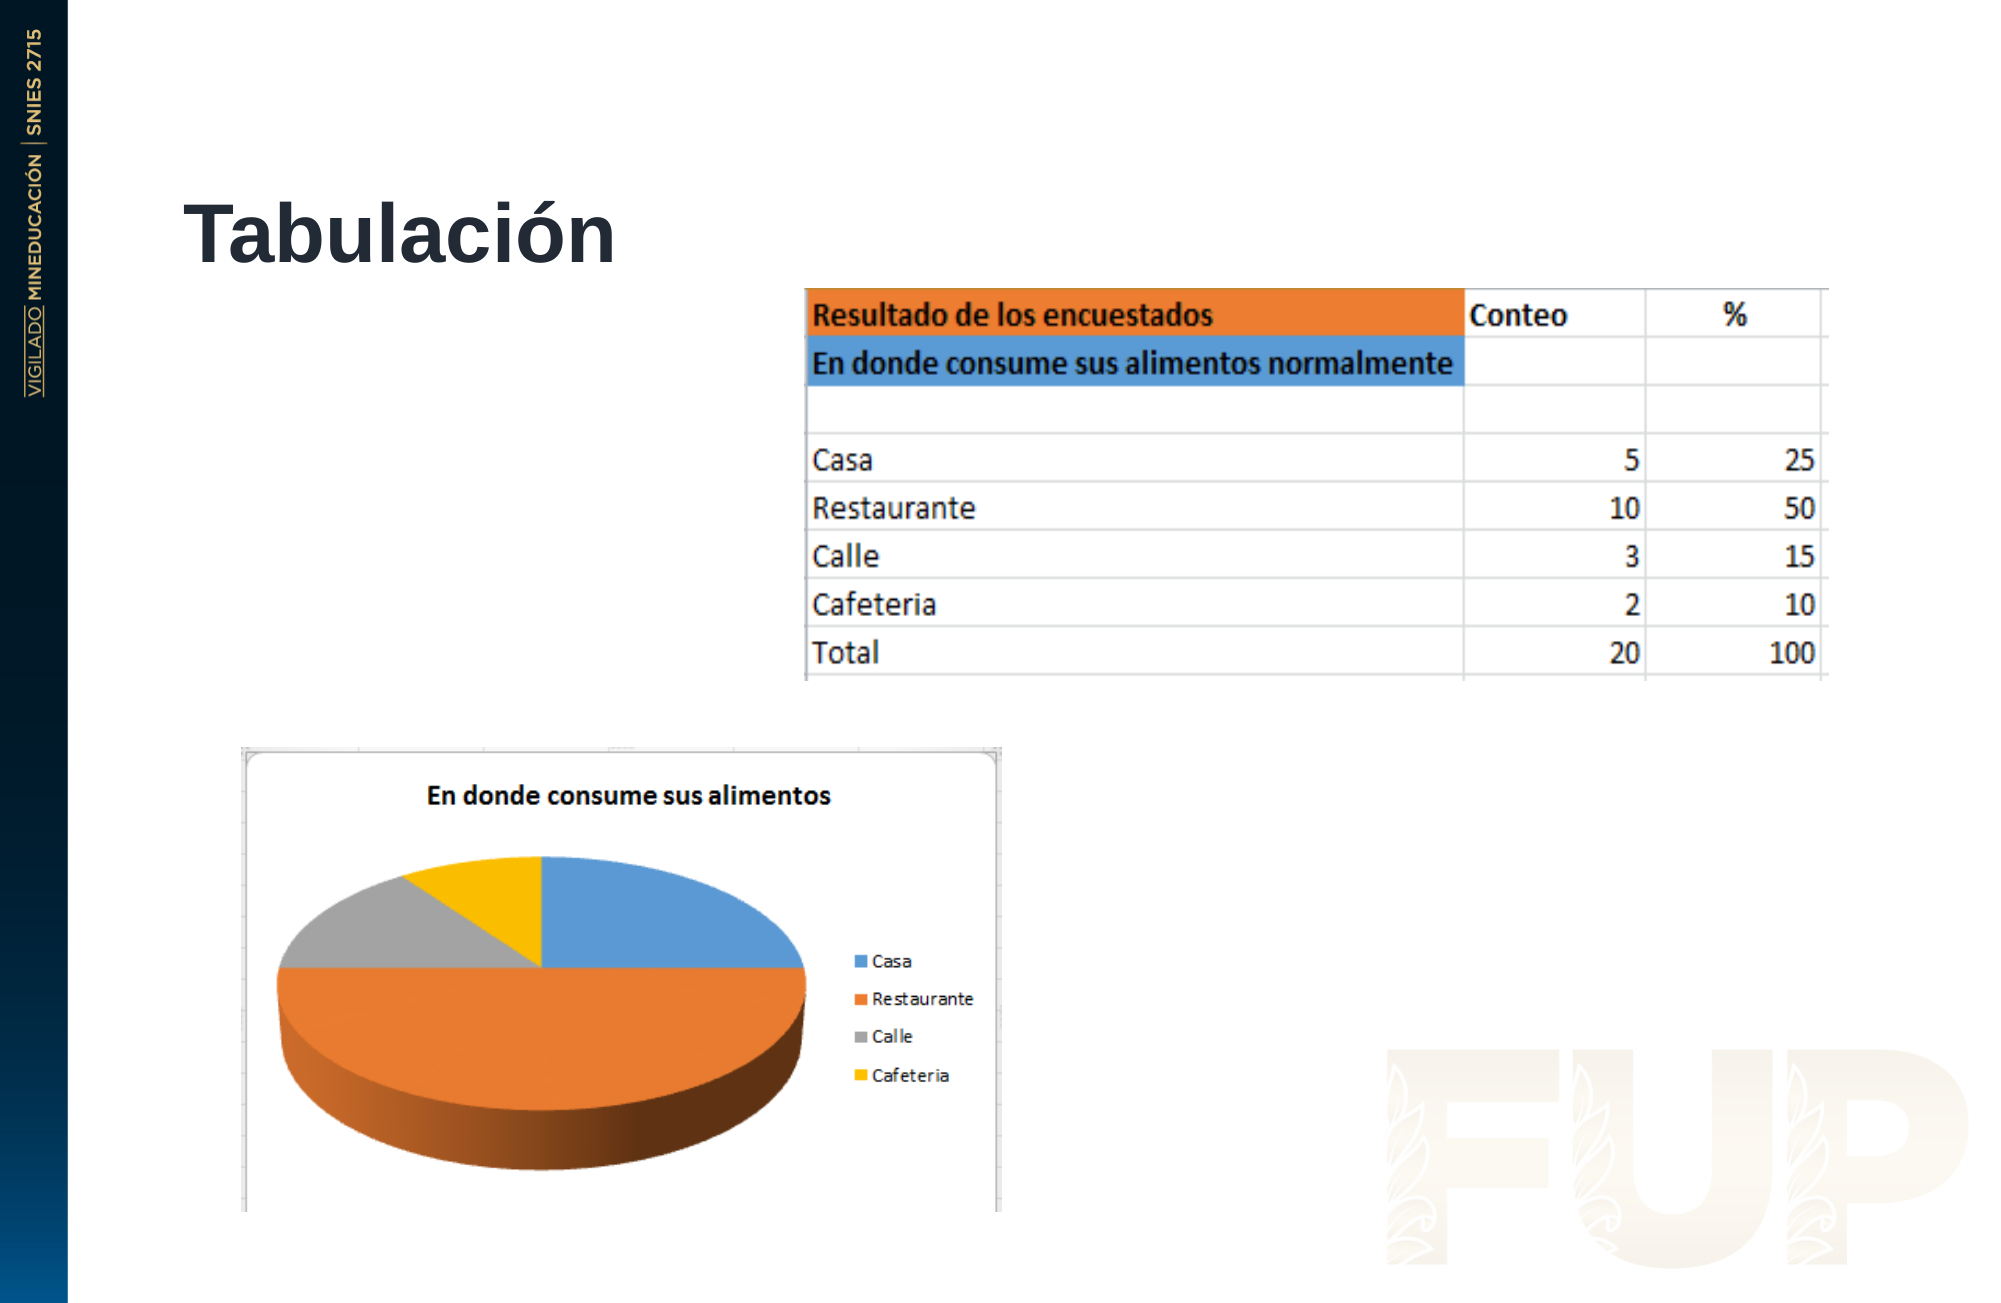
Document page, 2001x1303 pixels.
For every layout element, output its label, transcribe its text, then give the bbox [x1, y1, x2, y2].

picture [0, 0, 2001, 1303]
text_box Tabulación [168, 174, 1831, 289]
